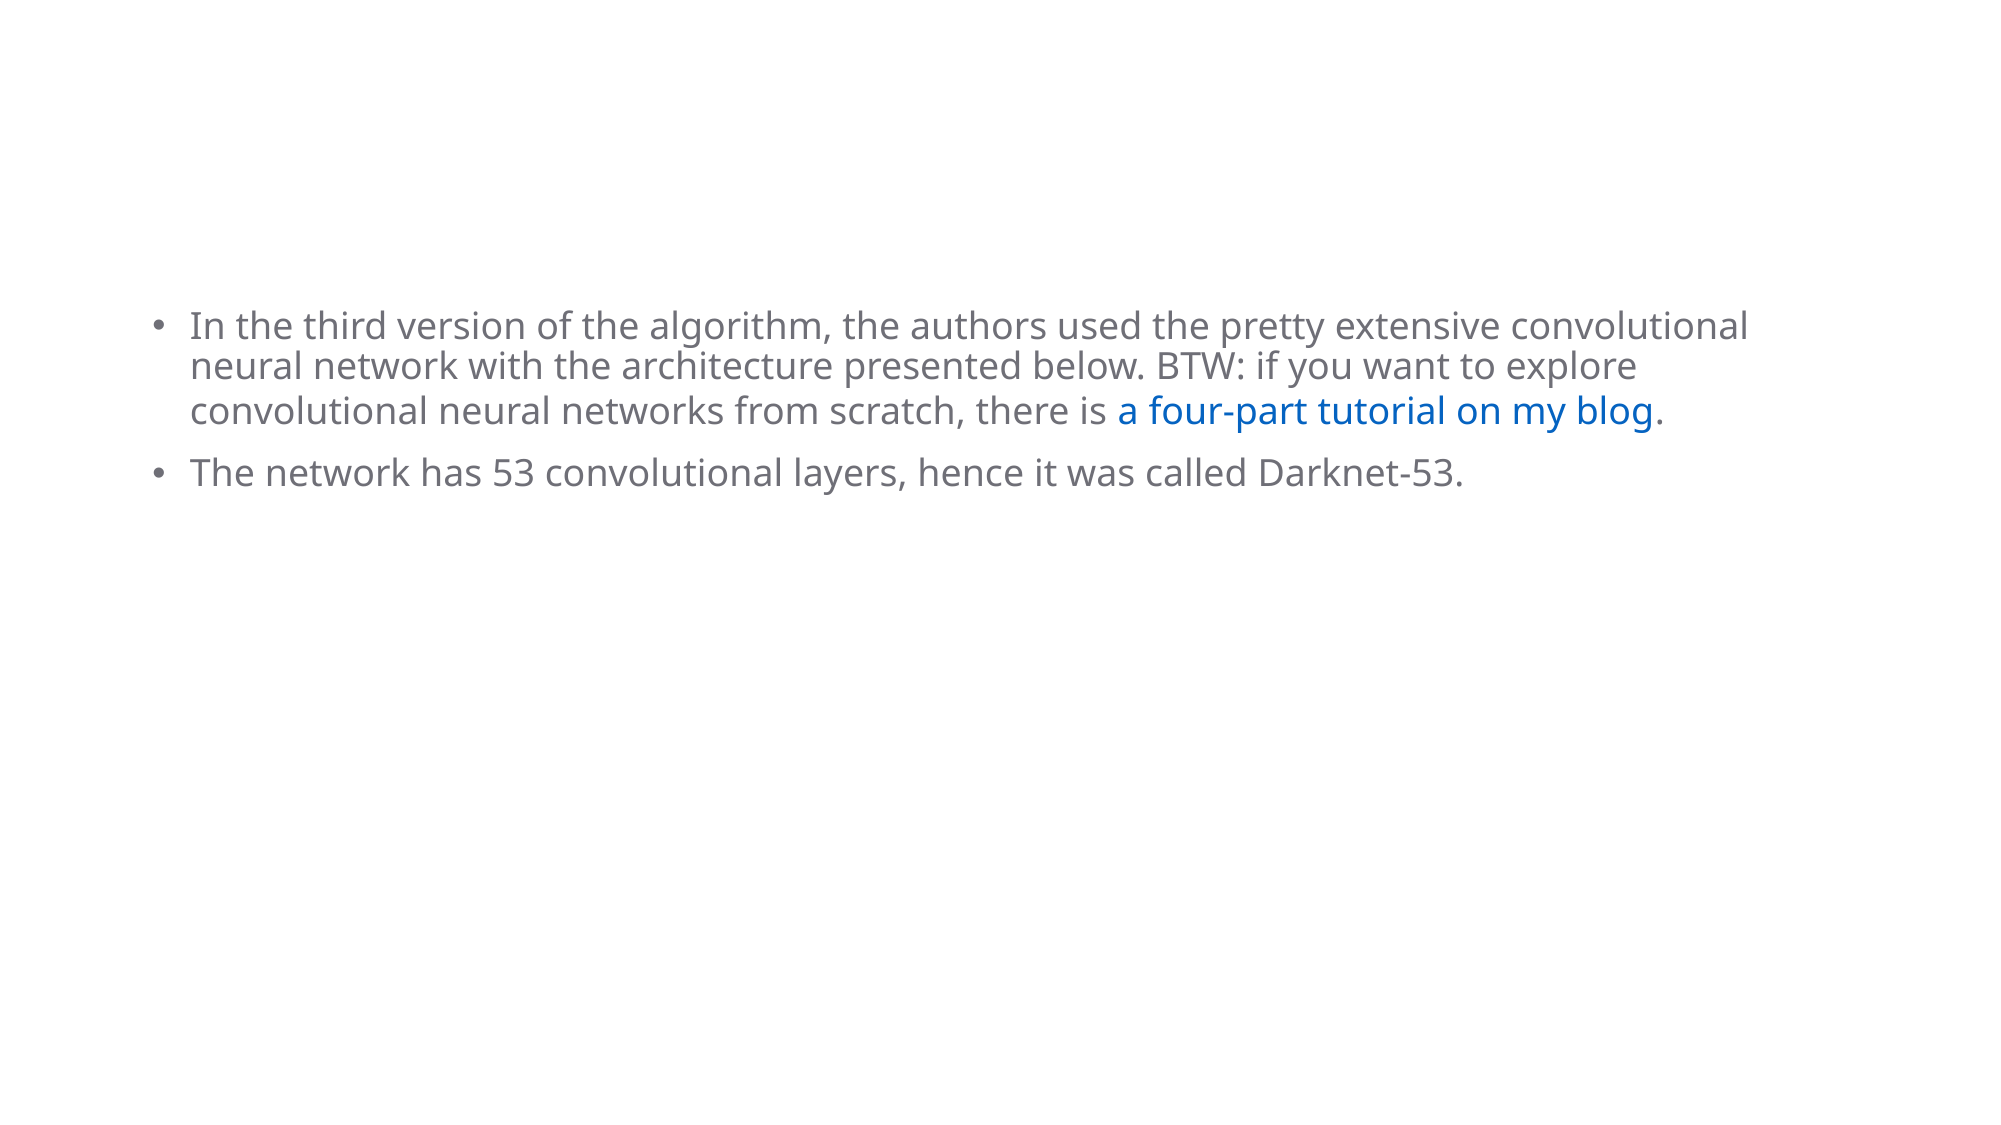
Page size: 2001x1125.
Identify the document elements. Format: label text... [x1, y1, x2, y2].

list In the third version of the algorithm, the authors used the pretty extensive convolutional neural network with the architecture presented below. BTW: if you want to explore convolutional neural networks from scratch, there is a four-part tutorial on my blog. The network has 53 convolutional layers, hence it was called Darknet-53. [137, 299, 1863, 1014]
